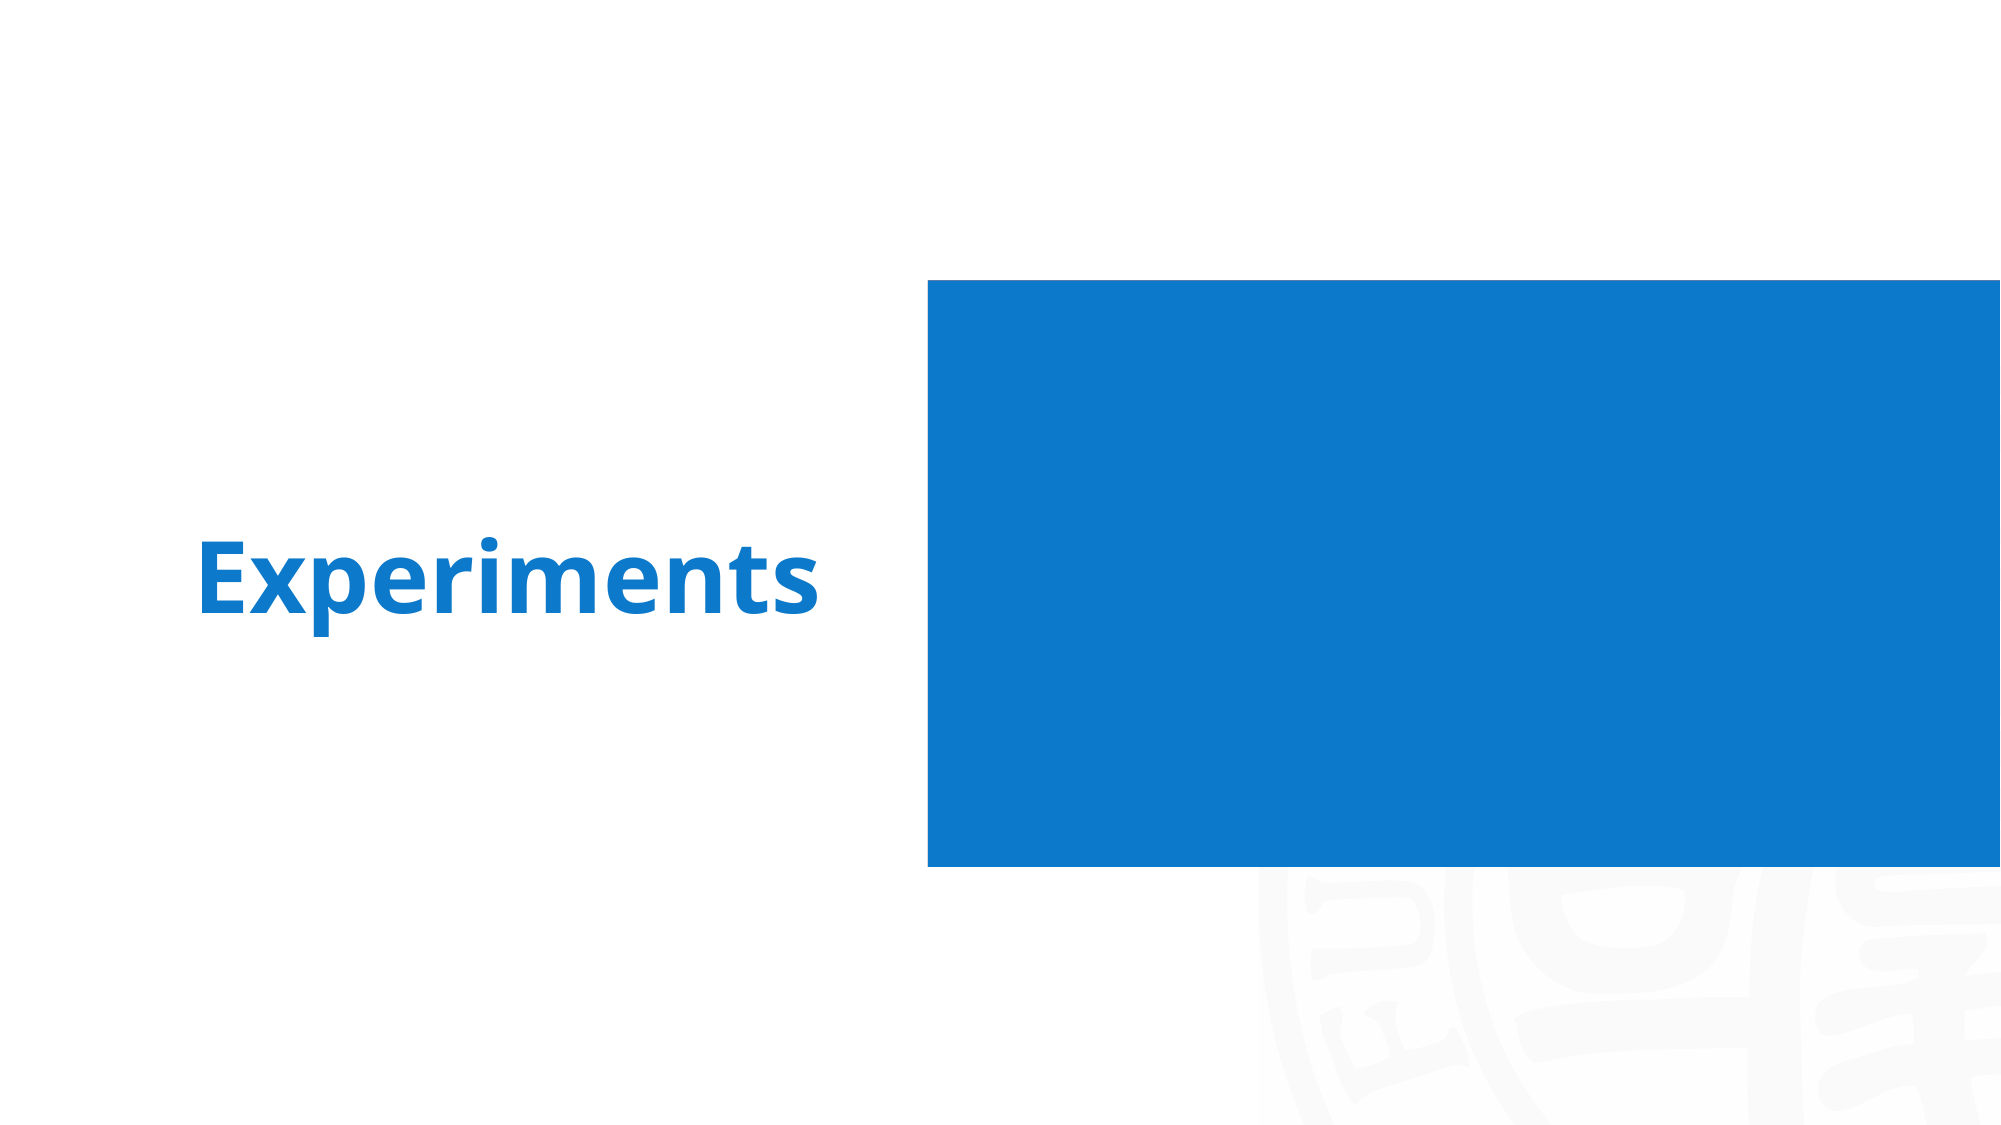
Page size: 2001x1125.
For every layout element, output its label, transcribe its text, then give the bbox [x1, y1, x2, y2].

title Experiments [137, 394, 878, 753]
